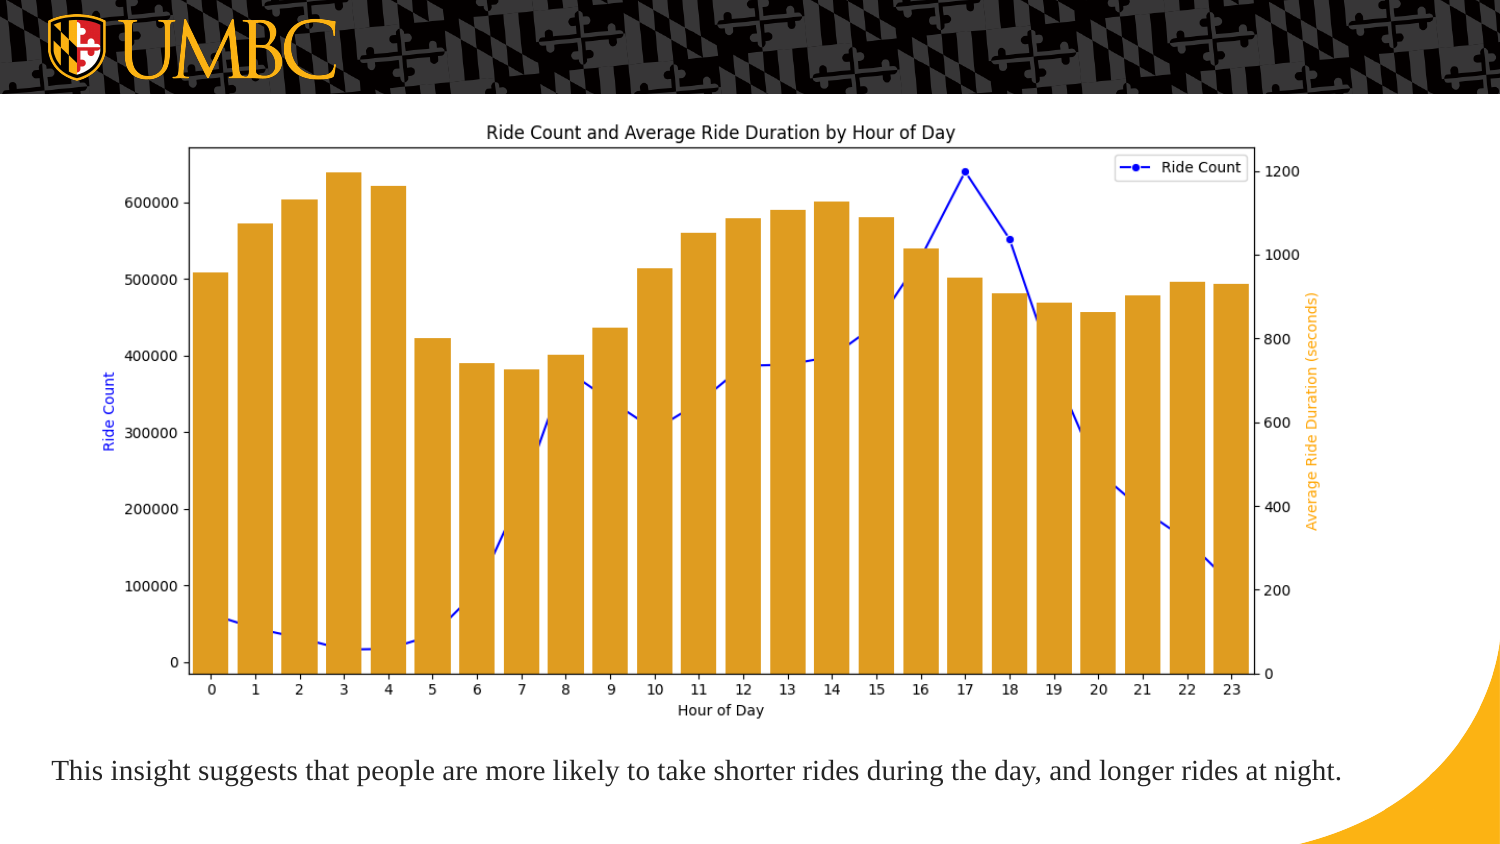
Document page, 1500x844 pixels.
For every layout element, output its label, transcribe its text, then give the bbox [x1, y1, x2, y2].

text_box This insight suggests that people are more likely to take shorter rides during the day, and longer rides at night. [36, 736, 1387, 802]
picture [92, 114, 1500, 844]
picture [0, 0, 1500, 94]
